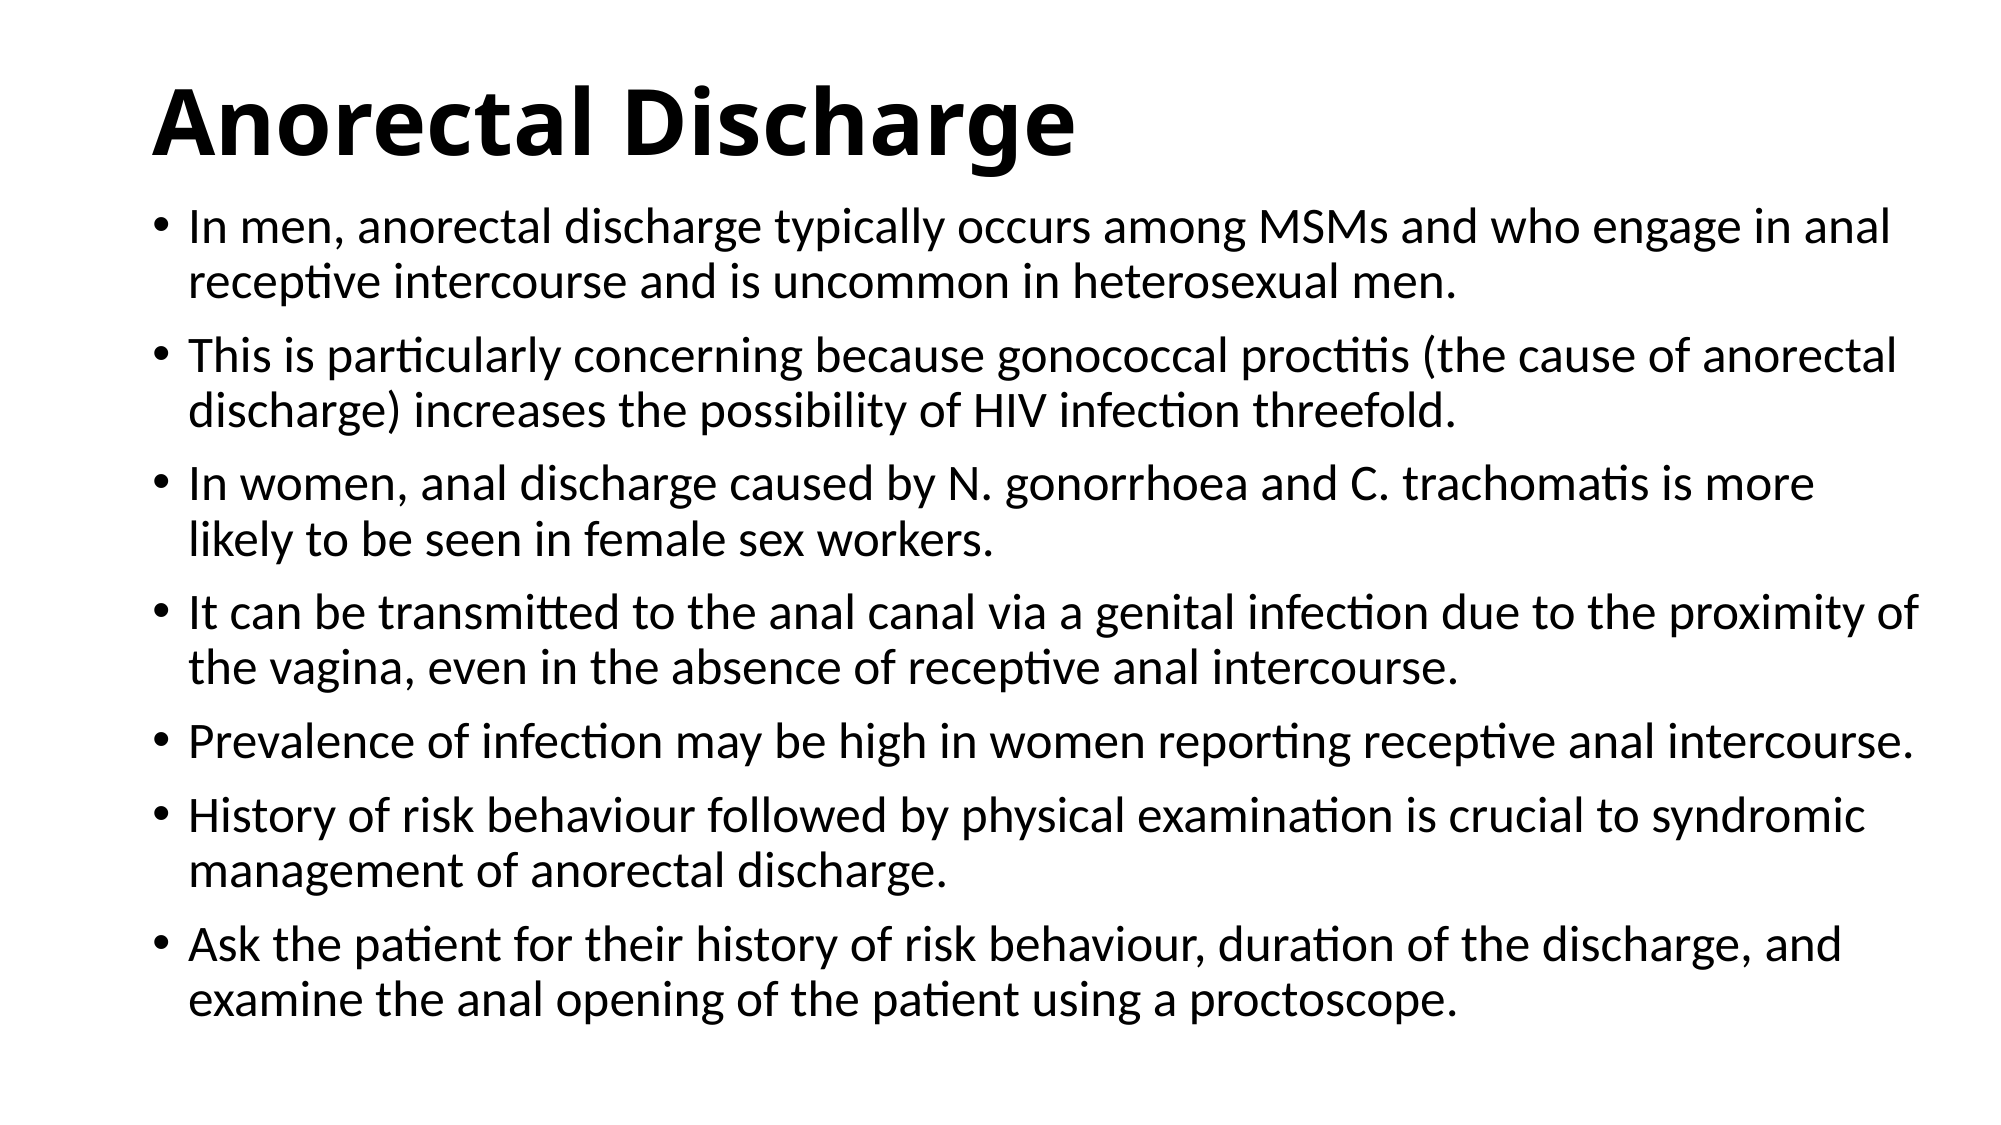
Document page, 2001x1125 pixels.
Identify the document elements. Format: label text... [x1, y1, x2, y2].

list In men, anorectal discharge typically occurs among MSMs and who engage in anal receptive intercourse and is uncommon in heterosexual men. This is particularly concerning because gonococcal proctitis (the cause of anorectal discharge) increases the possibility of HIV infection threefold. In women, anal discharge caused by N. gonorrhoea and C. trachomatis is more likely to be seen in female sex workers. It can be transmitted to the anal canal via a genital infection due to the proximity of the vagina, even in the absence of receptive anal intercourse. Prevalence of infection may be high in women reporting receptive anal intercourse. History of risk behaviour followed by physical examination is crucial to syndromic management of anorectal discharge. Ask the patient for their history of risk behaviour, duration of the discharge, and examine the anal opening of the patient using a proctoscope. [137, 191, 1943, 1085]
title Anorectal Discharge [137, 59, 1133, 191]
